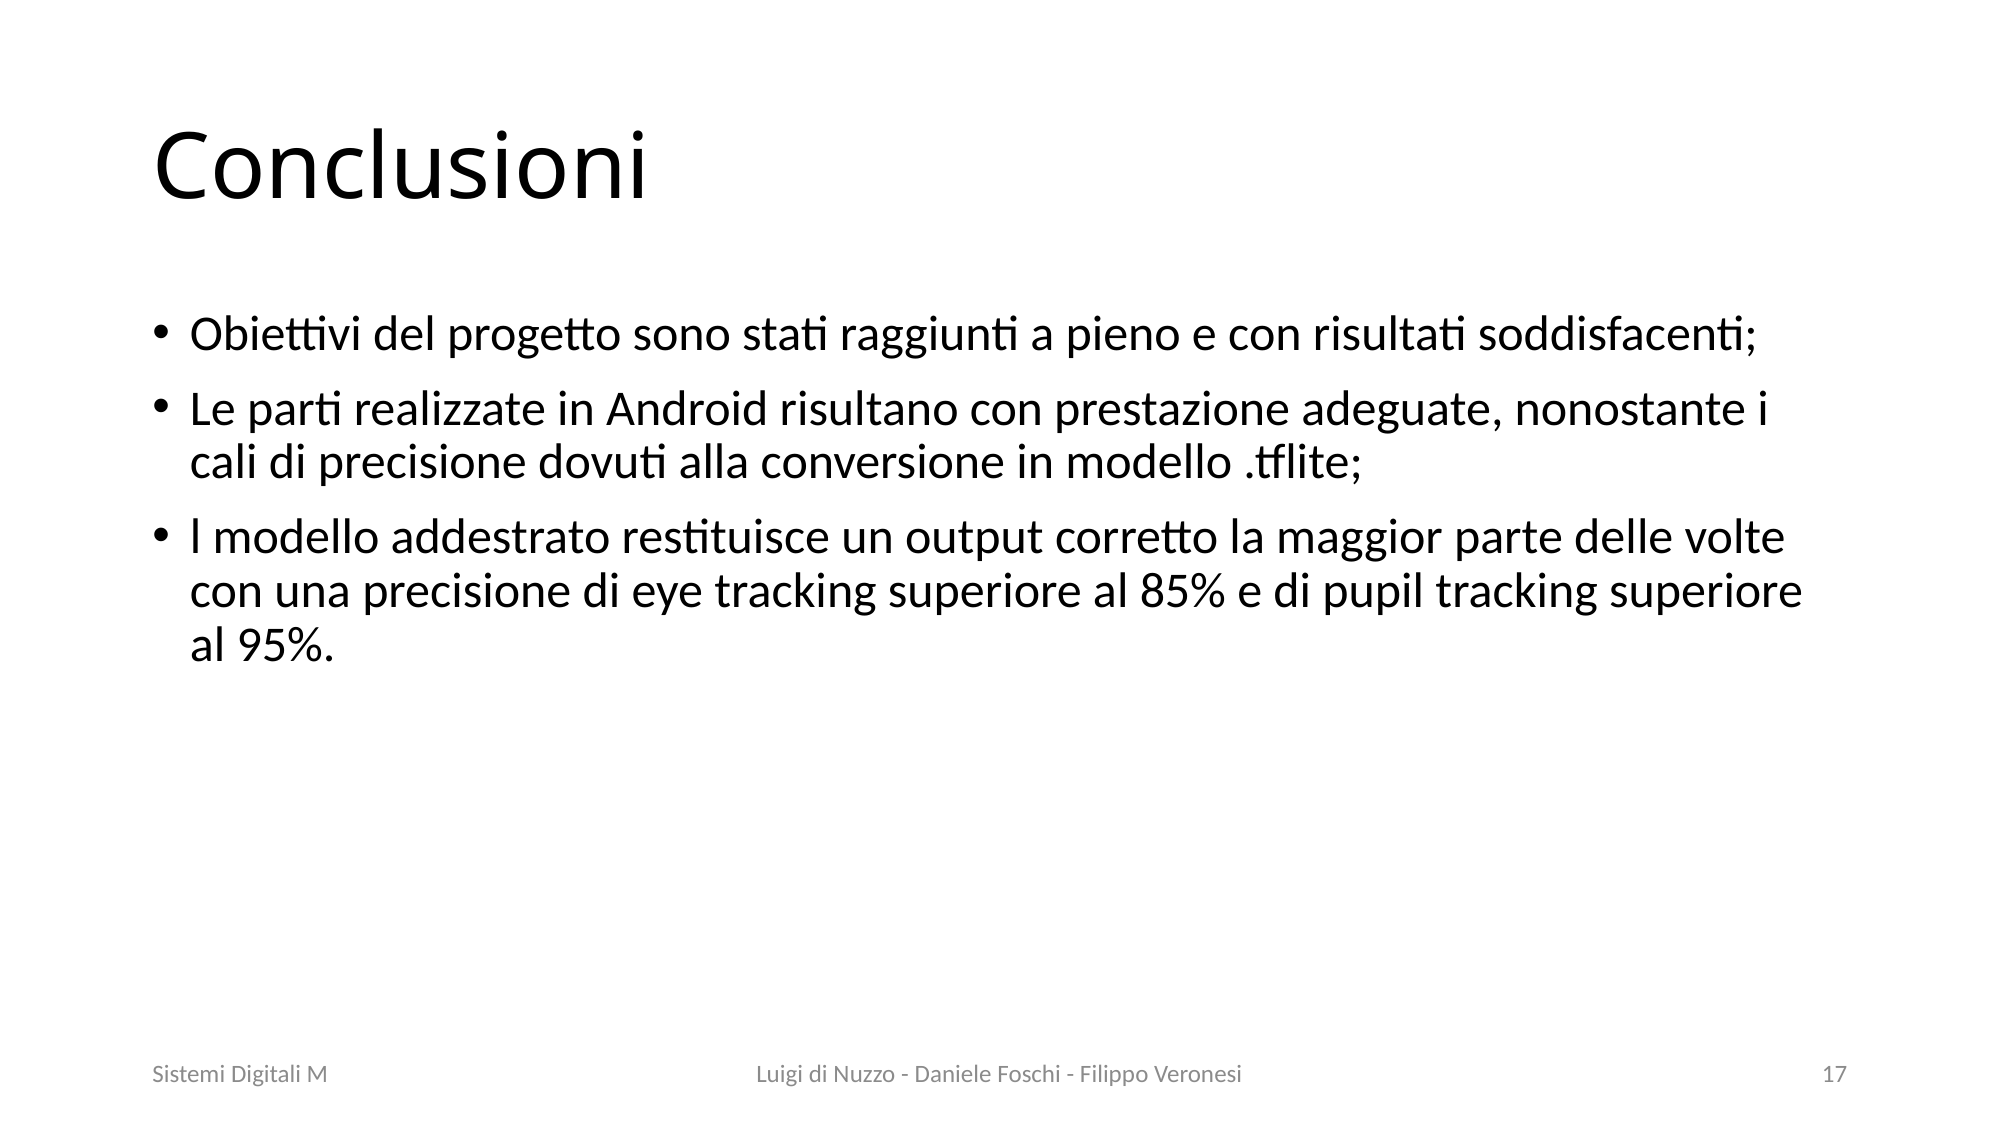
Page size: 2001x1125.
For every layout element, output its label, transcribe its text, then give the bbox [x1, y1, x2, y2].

list Obiettivi del progetto sono stati raggiunti a pieno e con risultati soddisfacenti; Le parti realizzate in Android risultano con prestazione adeguate, nonostante i cali di precisione dovuti alla conversione in modello .tflite; l modello addestrato restituisce un output corretto la maggior parte delle volte con una precisione di eye tracking superiore al 85% e di pupil tracking superiore al 95%. [137, 299, 1863, 1014]
slide_number 17 [1412, 1042, 1863, 1103]
title Conclusioni [137, 59, 1863, 278]
footer Luigi di Nuzzo - Daniele Foschi - Filippo Veronesi [662, 1042, 1338, 1103]
slide_number Sistemi Digitali M [137, 1042, 588, 1103]
